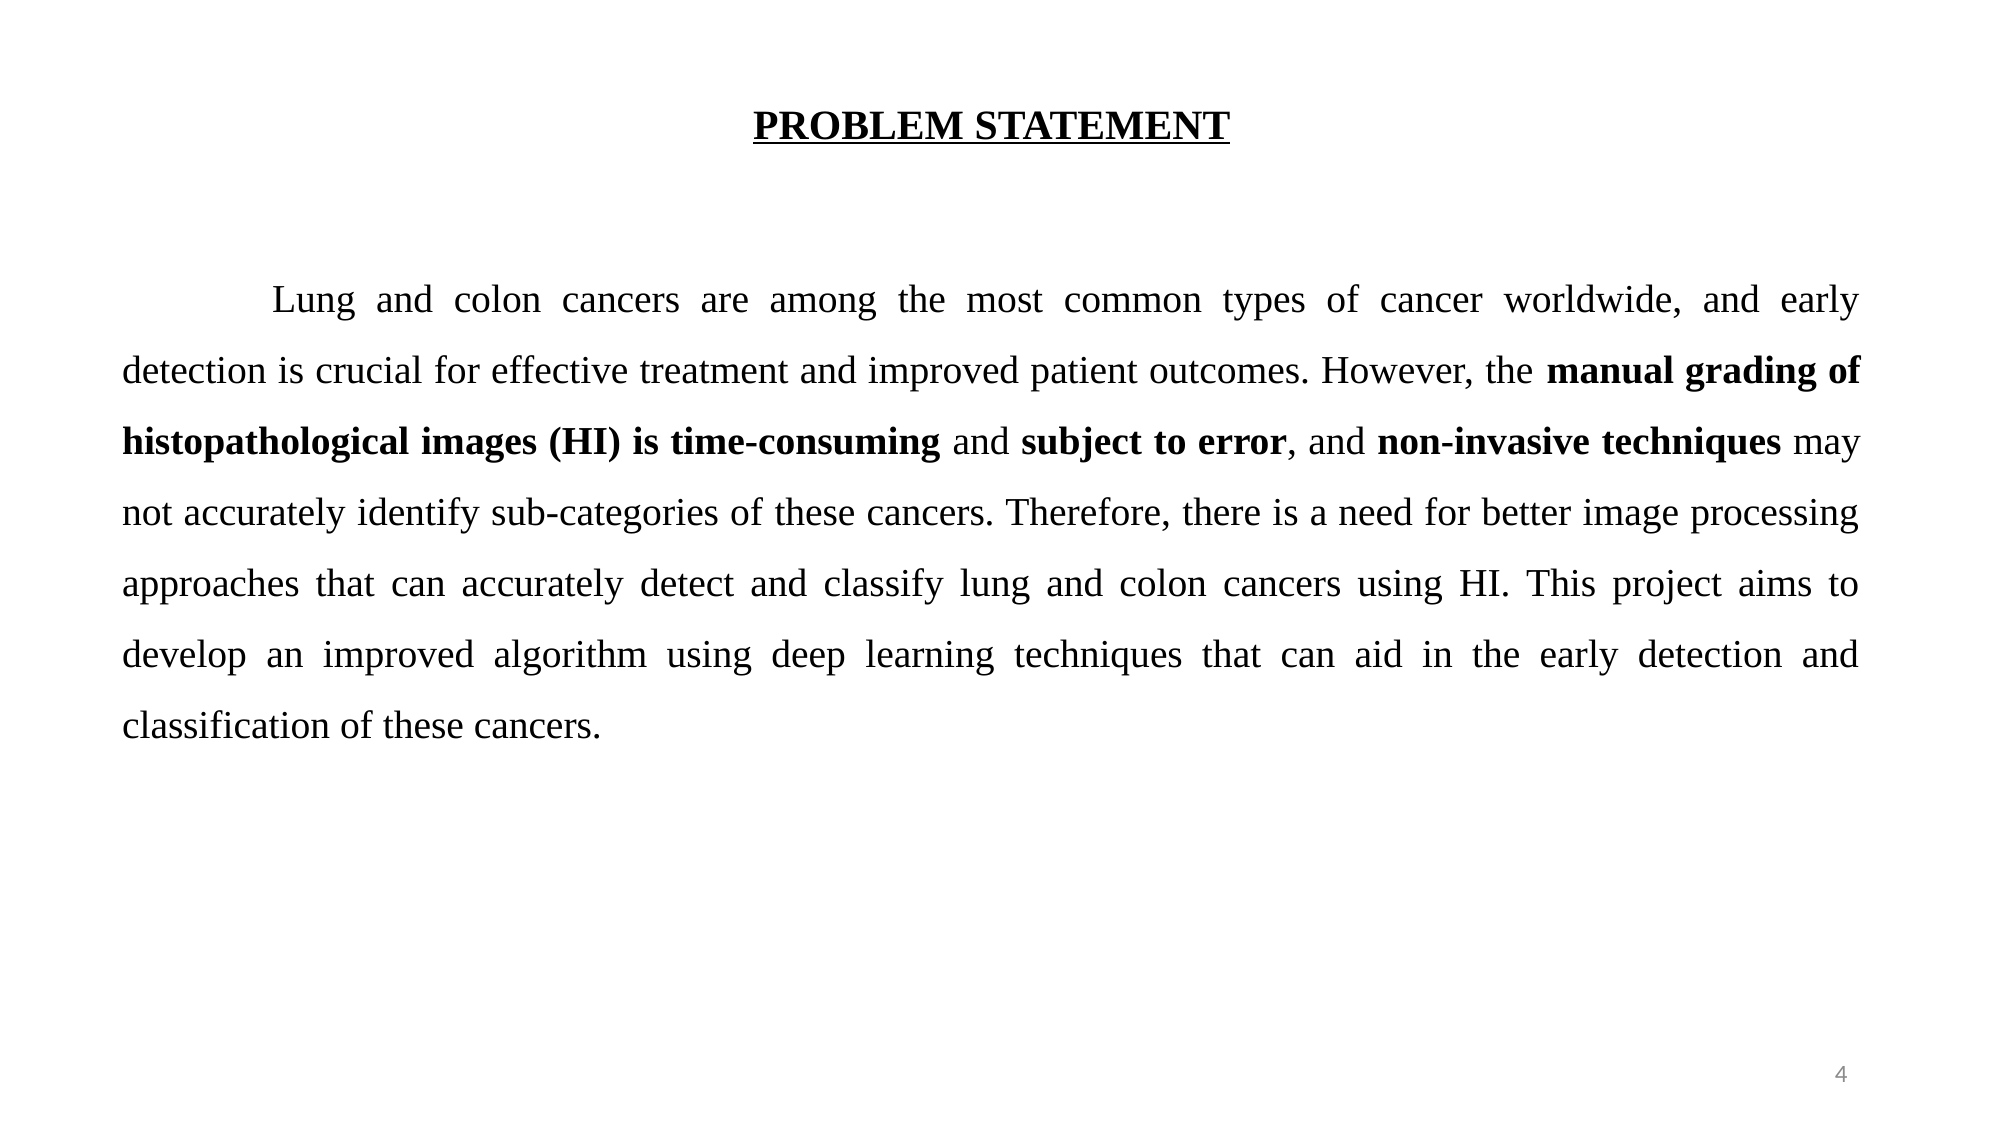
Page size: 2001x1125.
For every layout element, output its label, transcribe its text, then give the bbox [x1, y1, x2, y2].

slide_number 4 [1412, 1042, 1863, 1103]
list Lung and colon cancers are among the most common types of cancer worldwide, and early detection is crucial for effective treatment and improved patient outcomes. However, the manual grading of histopathological images (HI) is time-consuming and subject to error, and non-invasive techniques may not accurately identify sub-categories of these cancers. Therefore, there is a need for better image processing approaches that can accurately detect and classify lung and colon cancers using HI. This project aims to develop an improved algorithm using deep learning techniques that can aid in the early detection and classification of these cancers. [107, 241, 1877, 956]
title PROBLEM STATEMENT [129, 45, 1855, 207]
